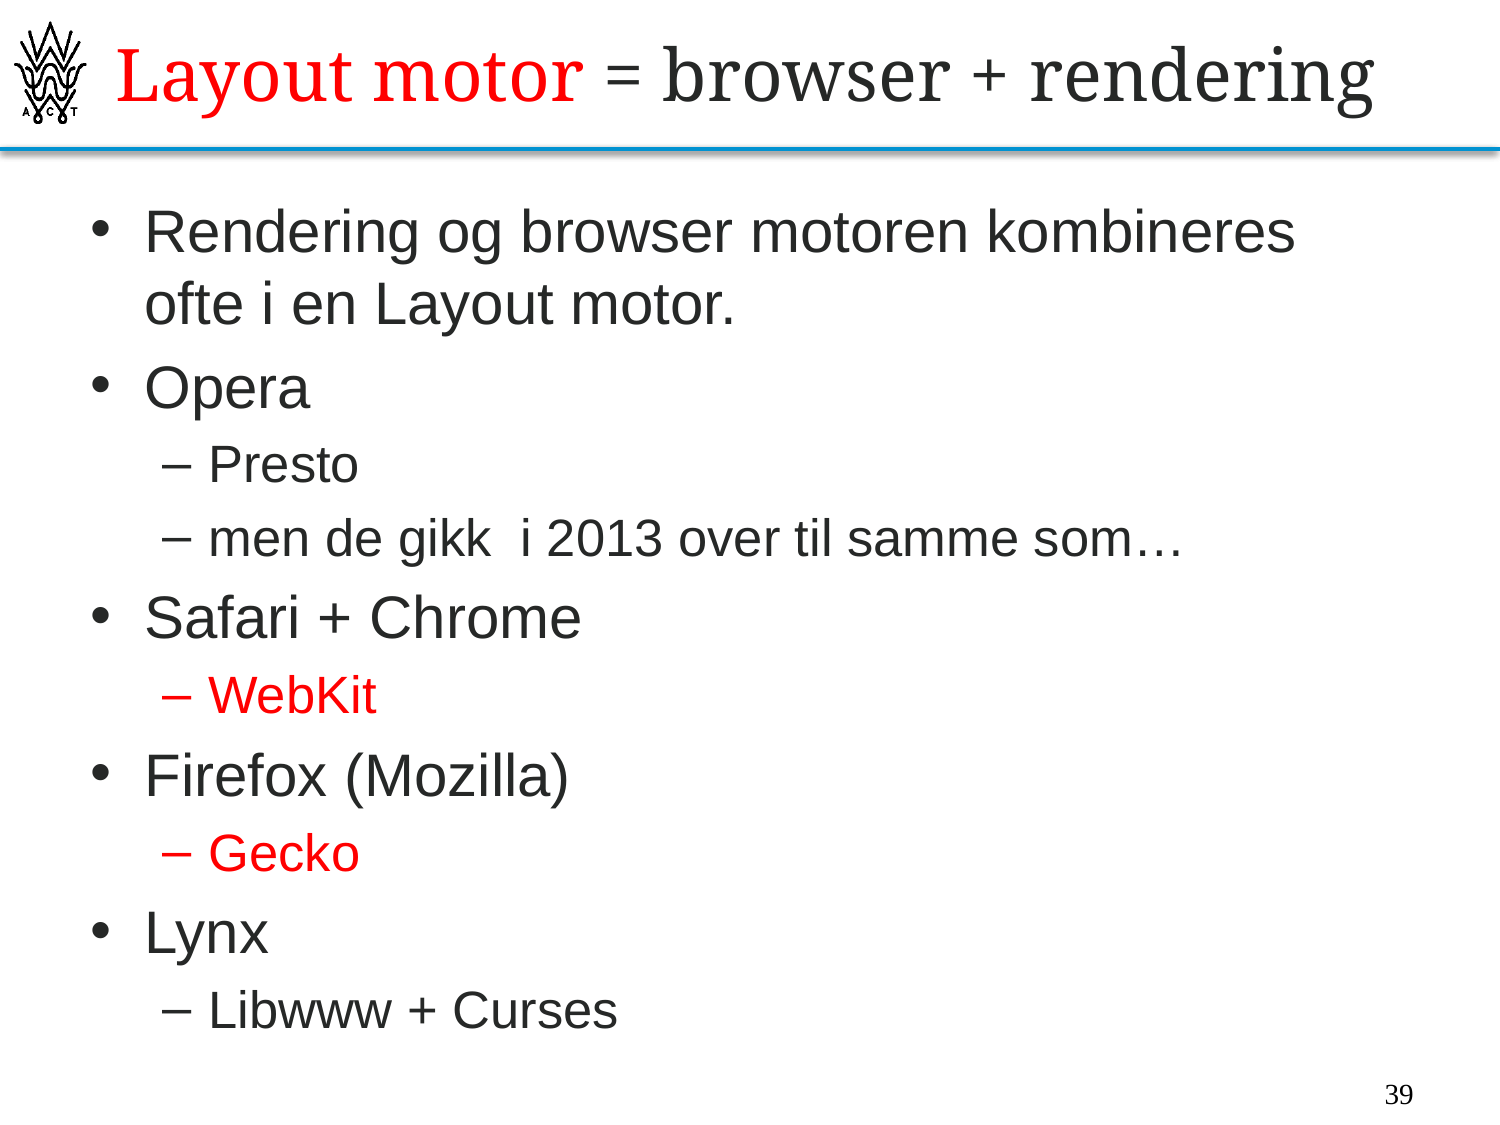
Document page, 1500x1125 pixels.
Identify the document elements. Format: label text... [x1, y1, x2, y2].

picture [0, 0, 113, 146]
slide_number 39 [1351, 1062, 1430, 1123]
title Layout motor = browser + rendering [100, 20, 1483, 125]
list Rendering og browser motoren kombineres ofte i en Layout motor. Opera Presto men de gikk i 2013 over til samme som… Safari + Chrome WebKit Firefox (Mozilla) Gecko Lynx Libwww + Curses [74, 184, 1426, 1048]
